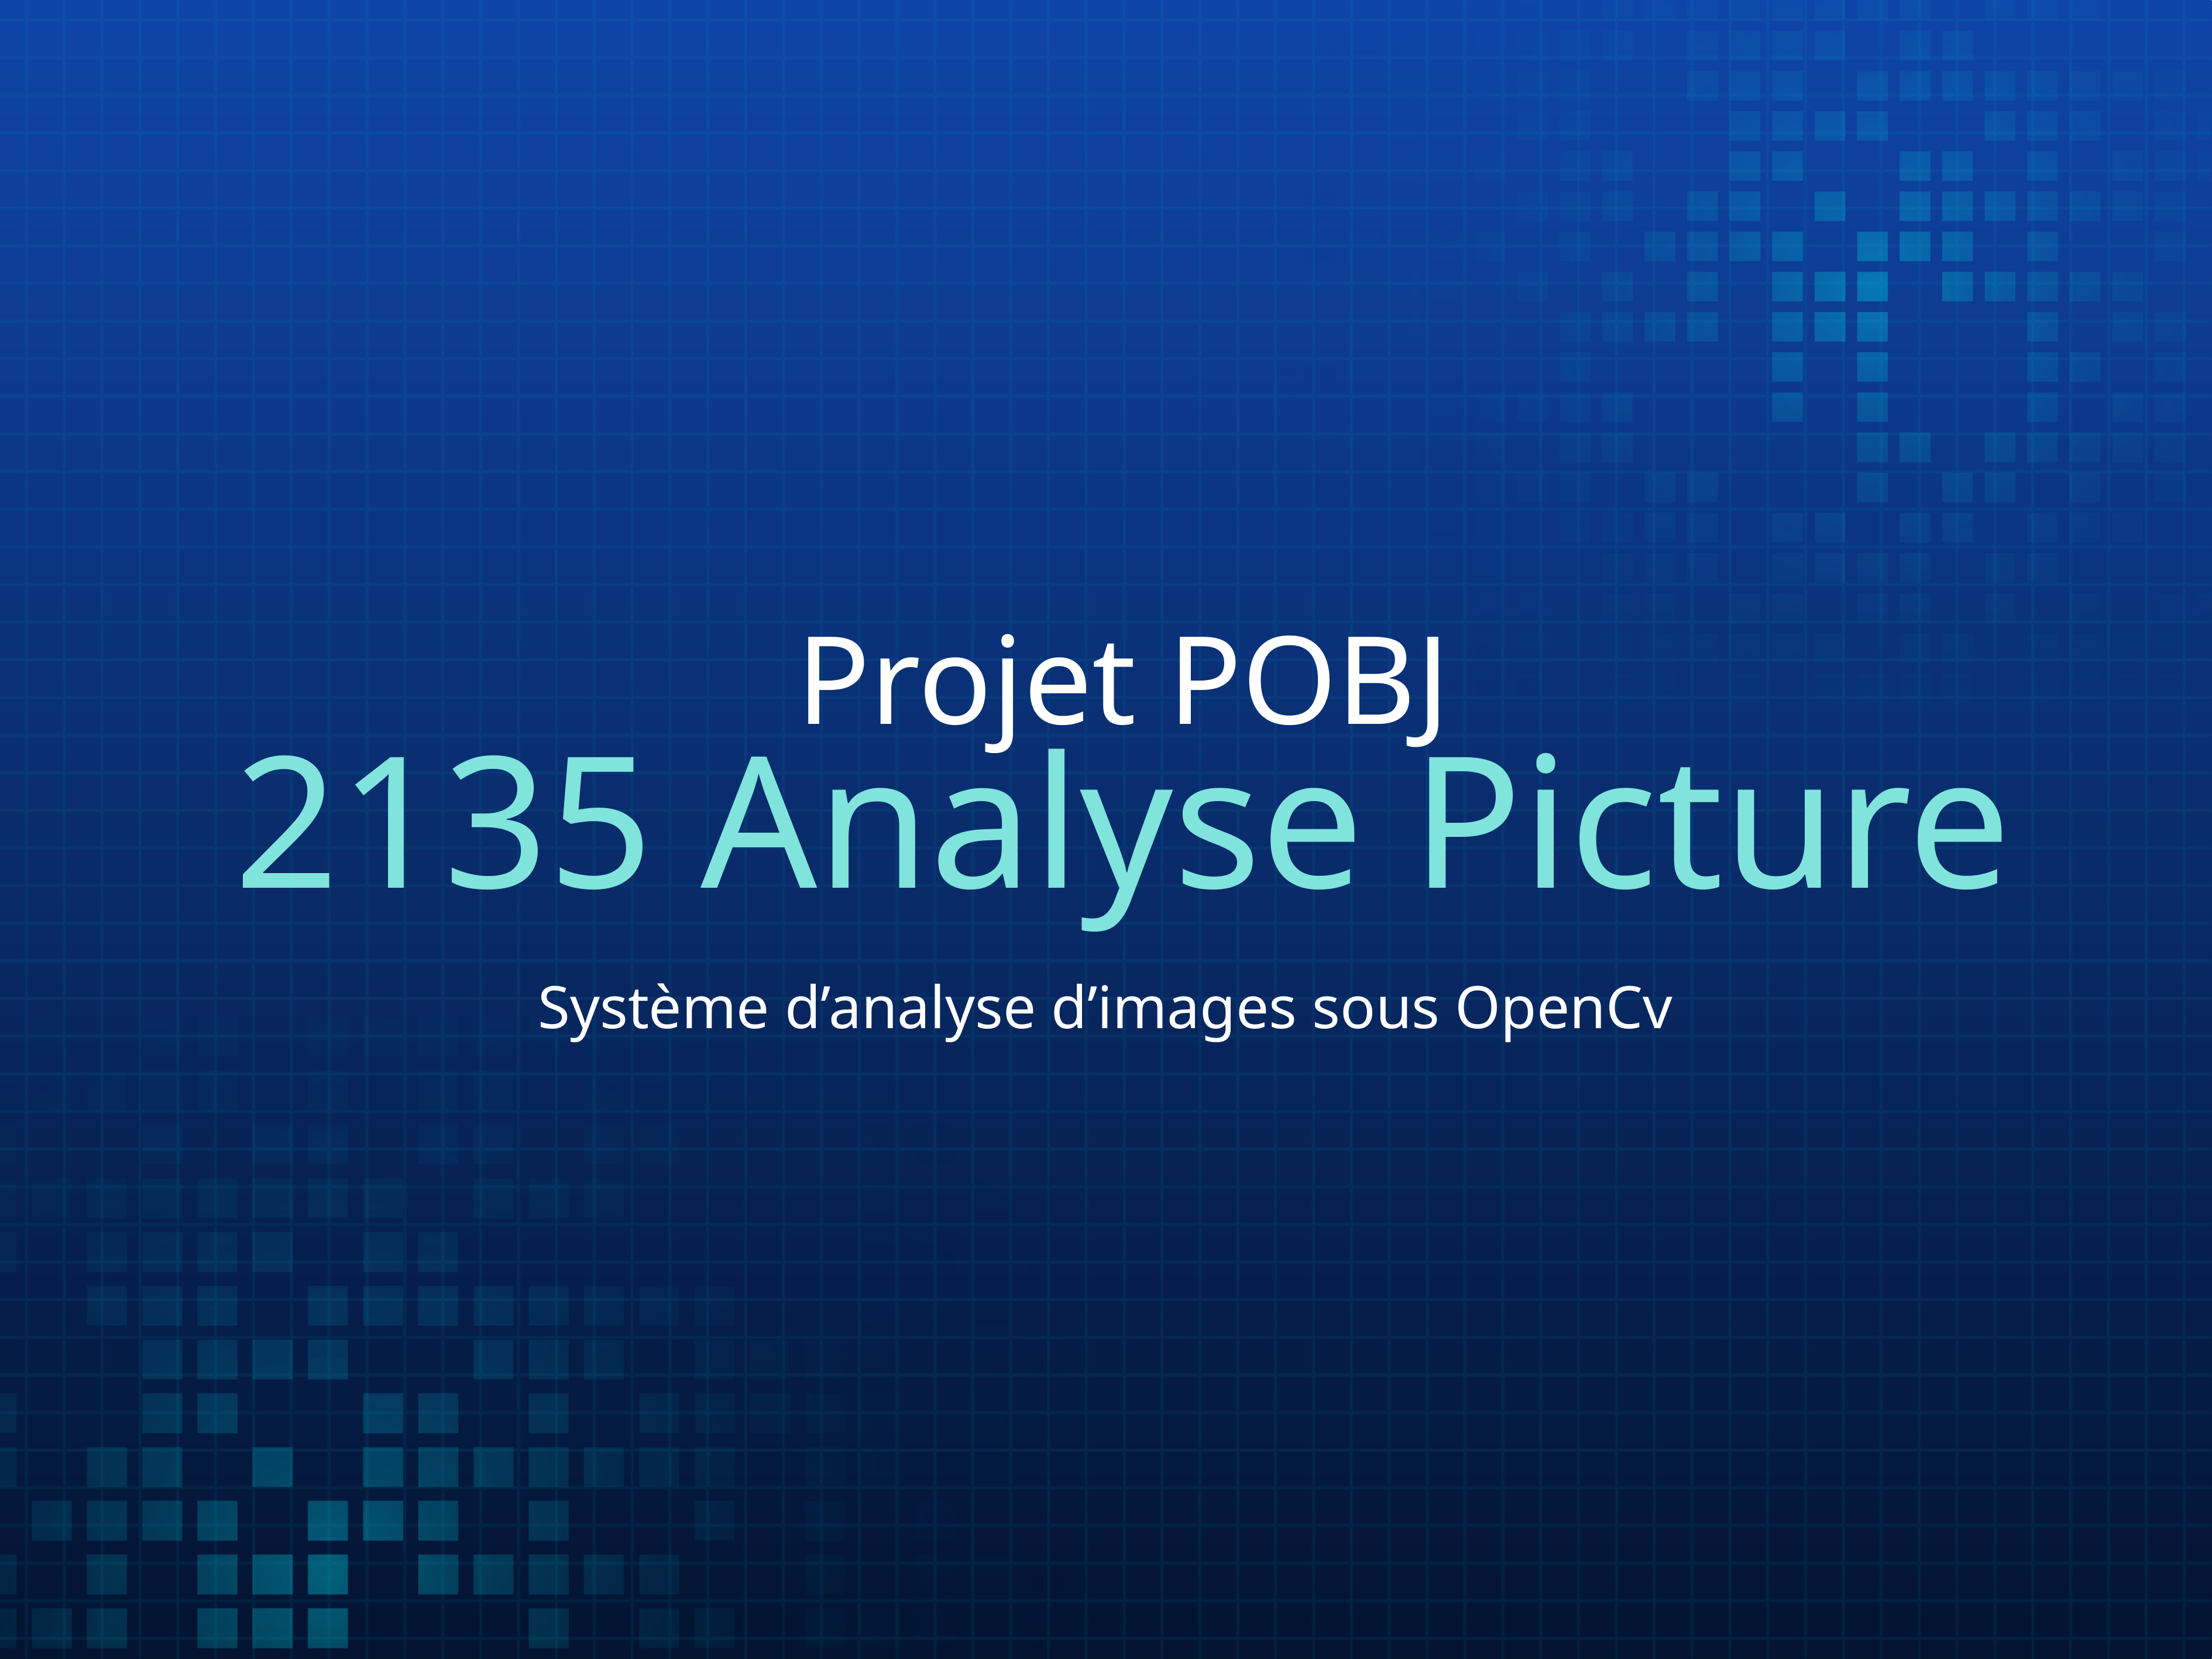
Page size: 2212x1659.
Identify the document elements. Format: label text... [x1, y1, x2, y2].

picture [0, 0, 2212, 1659]
subtitle Système d’analyse d’images sous OpenCv [136, 952, 2075, 1058]
title Projet POBJ 2135 Analyse Picture [136, 601, 2110, 953]
